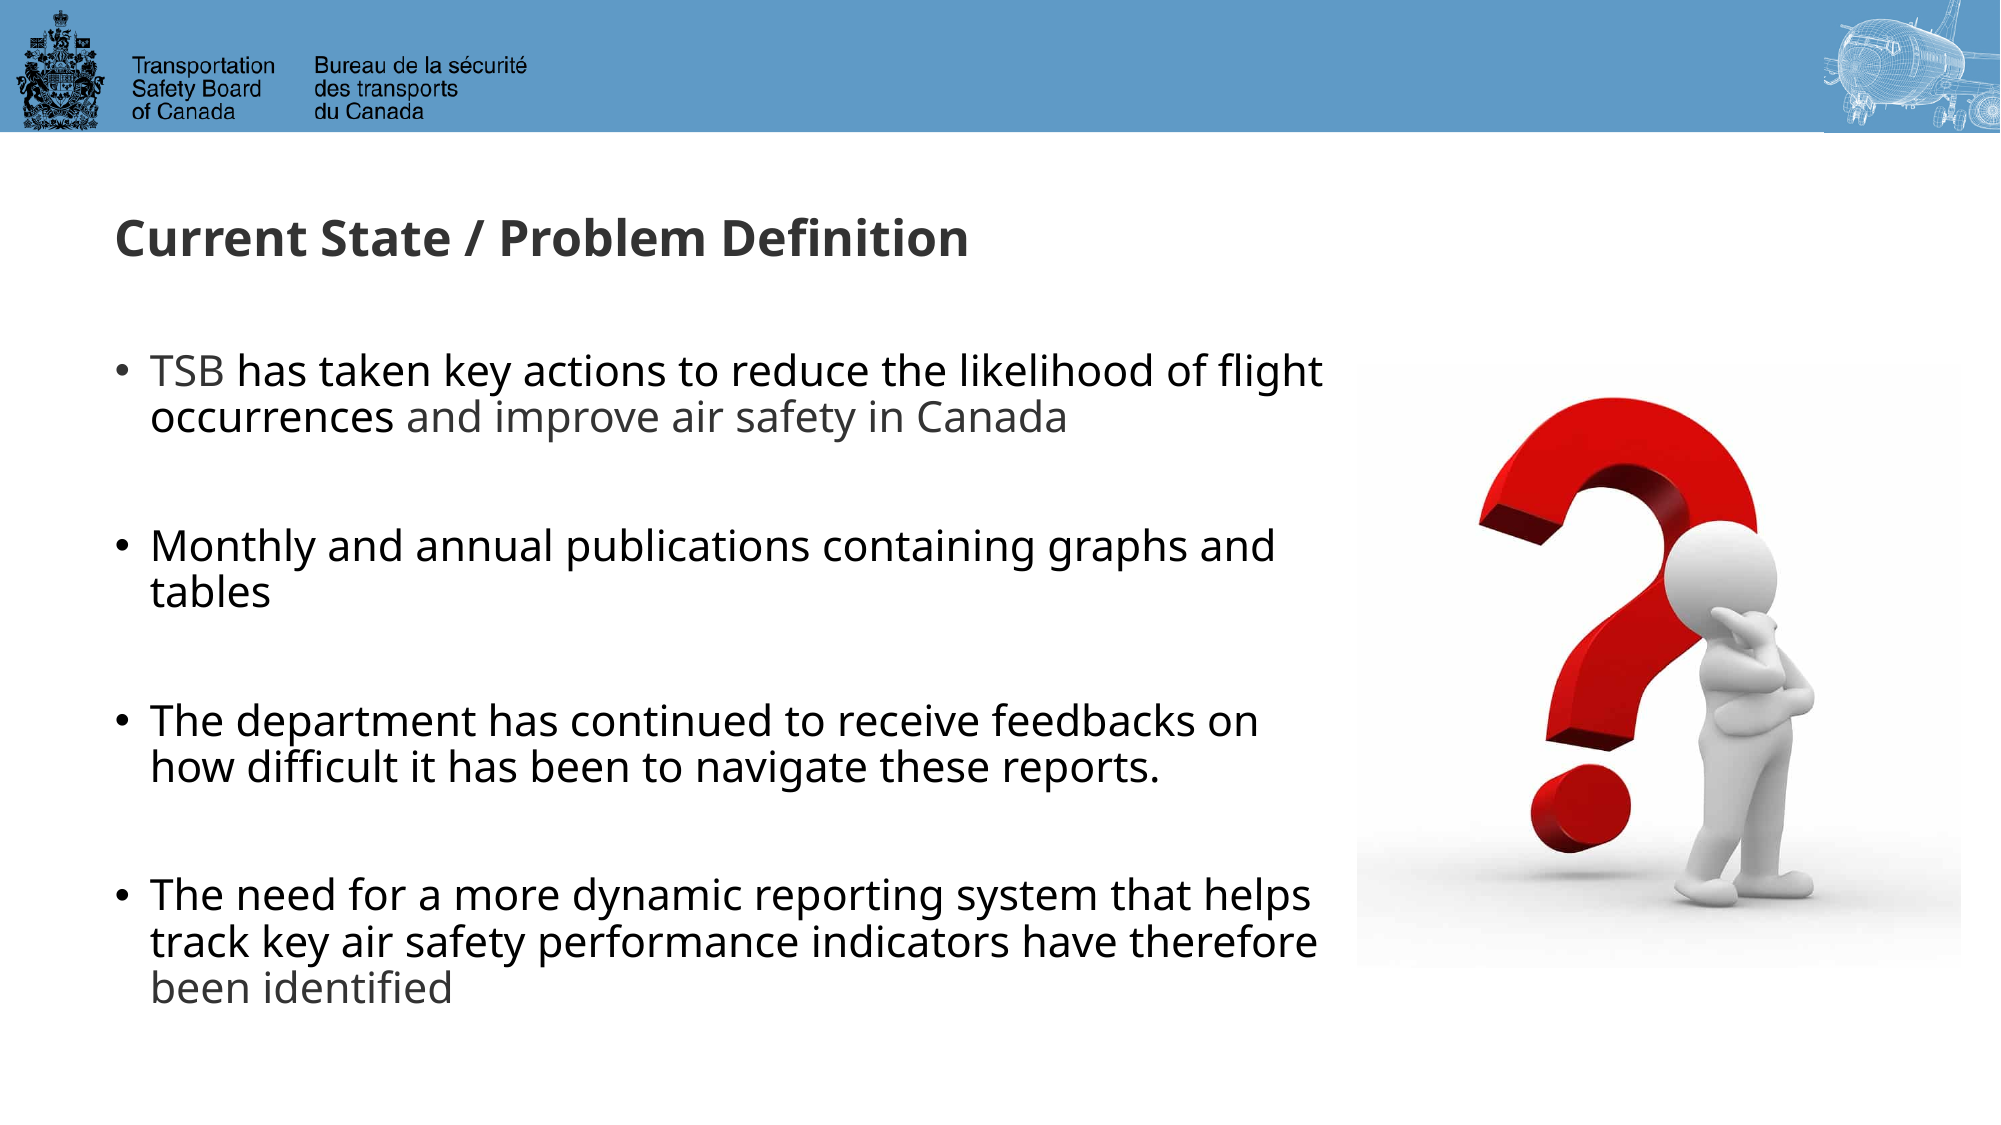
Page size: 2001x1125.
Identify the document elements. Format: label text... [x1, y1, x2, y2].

picture [12, 7, 544, 133]
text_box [0, 0, 2000, 133]
picture [1357, 364, 1961, 969]
list Current State / Problem Definition TSB has taken key actions to reduce the likelihood of flight occurrences and improve air safety in Canada Monthly and annual publications containing graphs and tables The department has continued to receive feedbacks on how difficult it has been to navigate these reports. The need for a more dynamic reporting system that helps track key air safety performance indicators have therefore been identified [99, 205, 1358, 1028]
